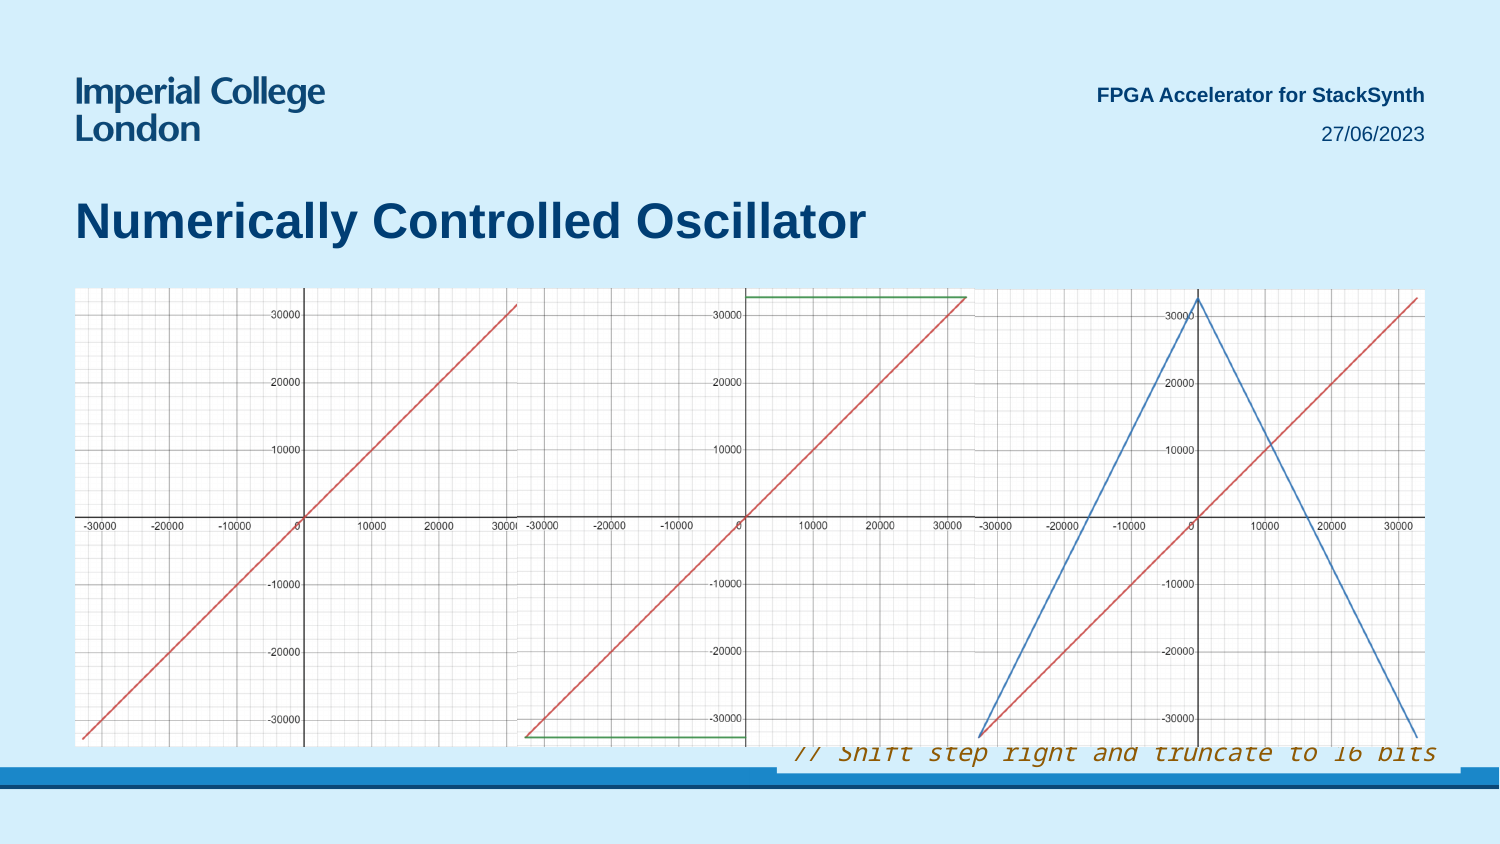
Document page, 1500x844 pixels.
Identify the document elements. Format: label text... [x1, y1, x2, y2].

list 27/06/2023 [1187, 121, 1425, 153]
title Numerically Controlled Oscillator [75, 183, 1425, 246]
list FPGA Accelerator for StackSynth [1075, 81, 1425, 120]
text_box logic [23:0] int_p_step; always_comb int_p_step = (24'd699 * t_freq); // 699 approx. (2^24 / 48000) * 2 logic [15:0] p_step; always_ff @(posedge i_clk48) p_step <= {1'b0, int_p_step[23:9]}; // Shift step right and truncate to 16 bits [776, 448, 1461, 774]
picture [0, 0, 1499, 844]
